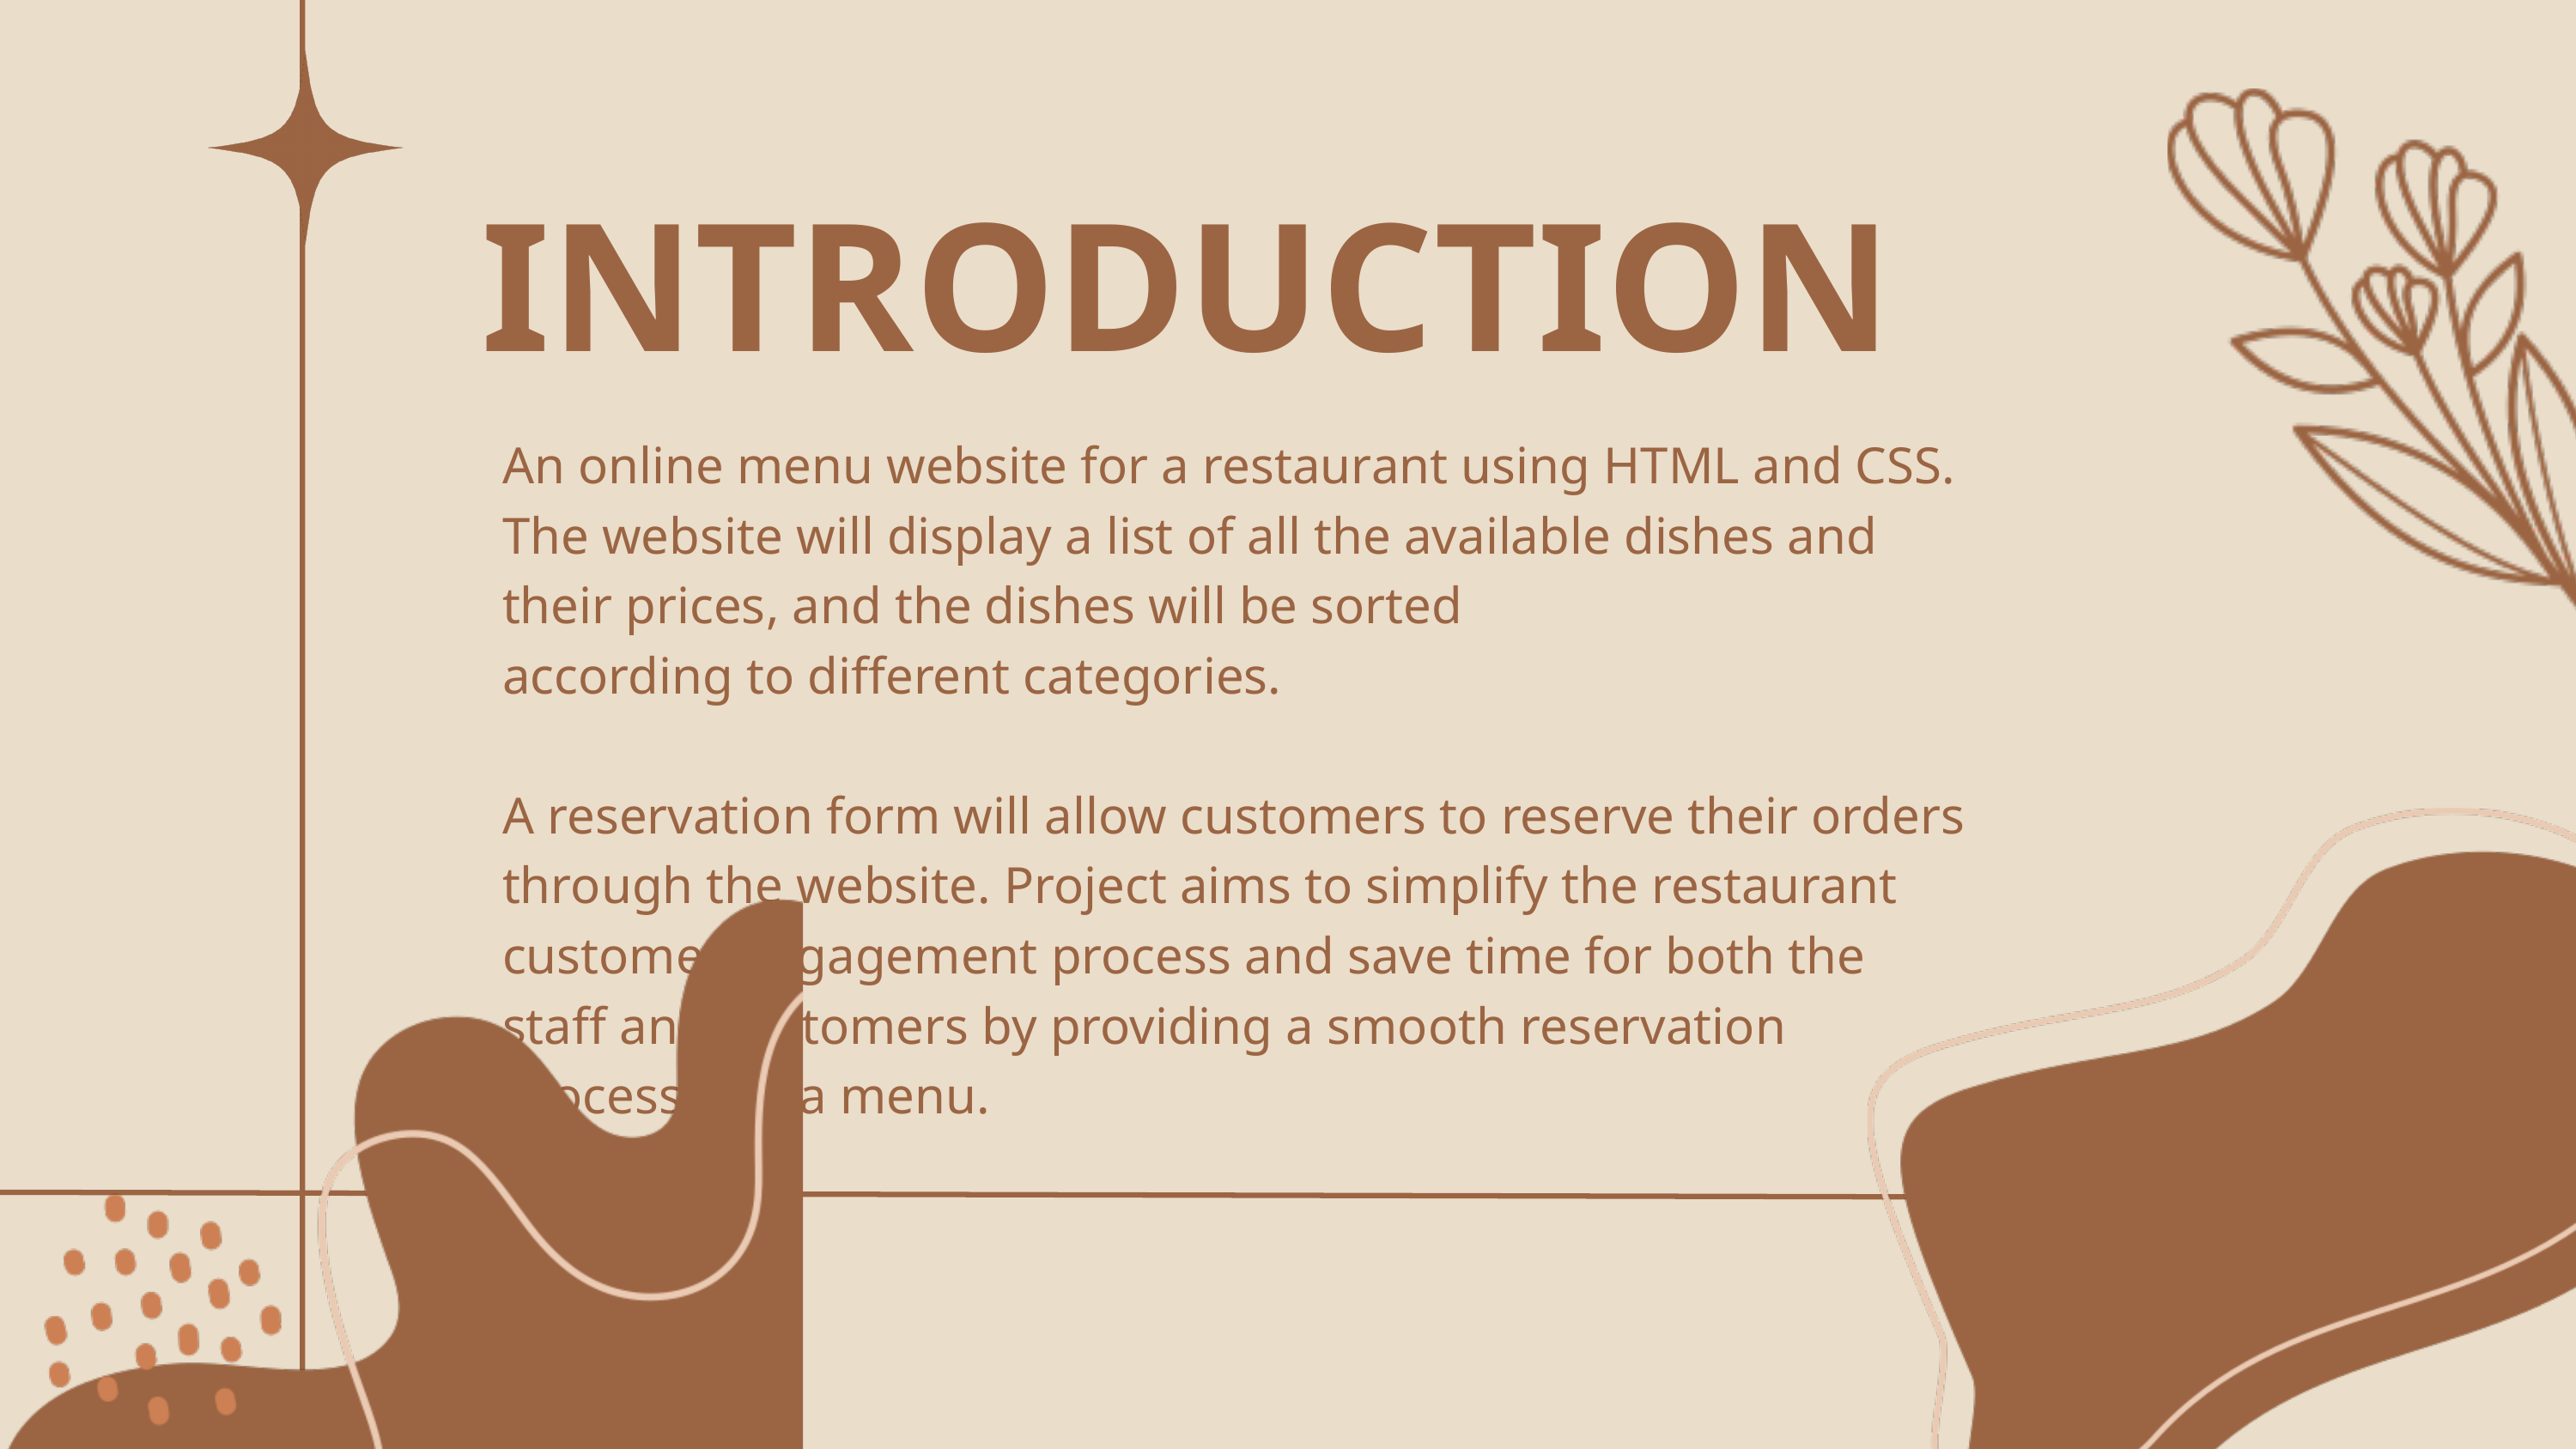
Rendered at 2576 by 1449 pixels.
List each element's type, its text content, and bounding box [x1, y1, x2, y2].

text_box An online menu website for a restaurant using HTML and CSS. The website will display a list of all the available dishes and their prices, and the dishes will be sorted according to different categories. A reservation form will allow customers to reserve their orders through the website. Project aims to simplify the restaurant customer engagement process and save time for both the staff and customers by providing a smooth reservation process and a menu. [502, 423, 1970, 1125]
text_box [0, 899, 804, 1449]
text_box [207, 50, 404, 246]
text_box [1867, 808, 2576, 1449]
text_box [2167, 88, 2576, 669]
text_box INTRODUCTION [481, 198, 1970, 387]
